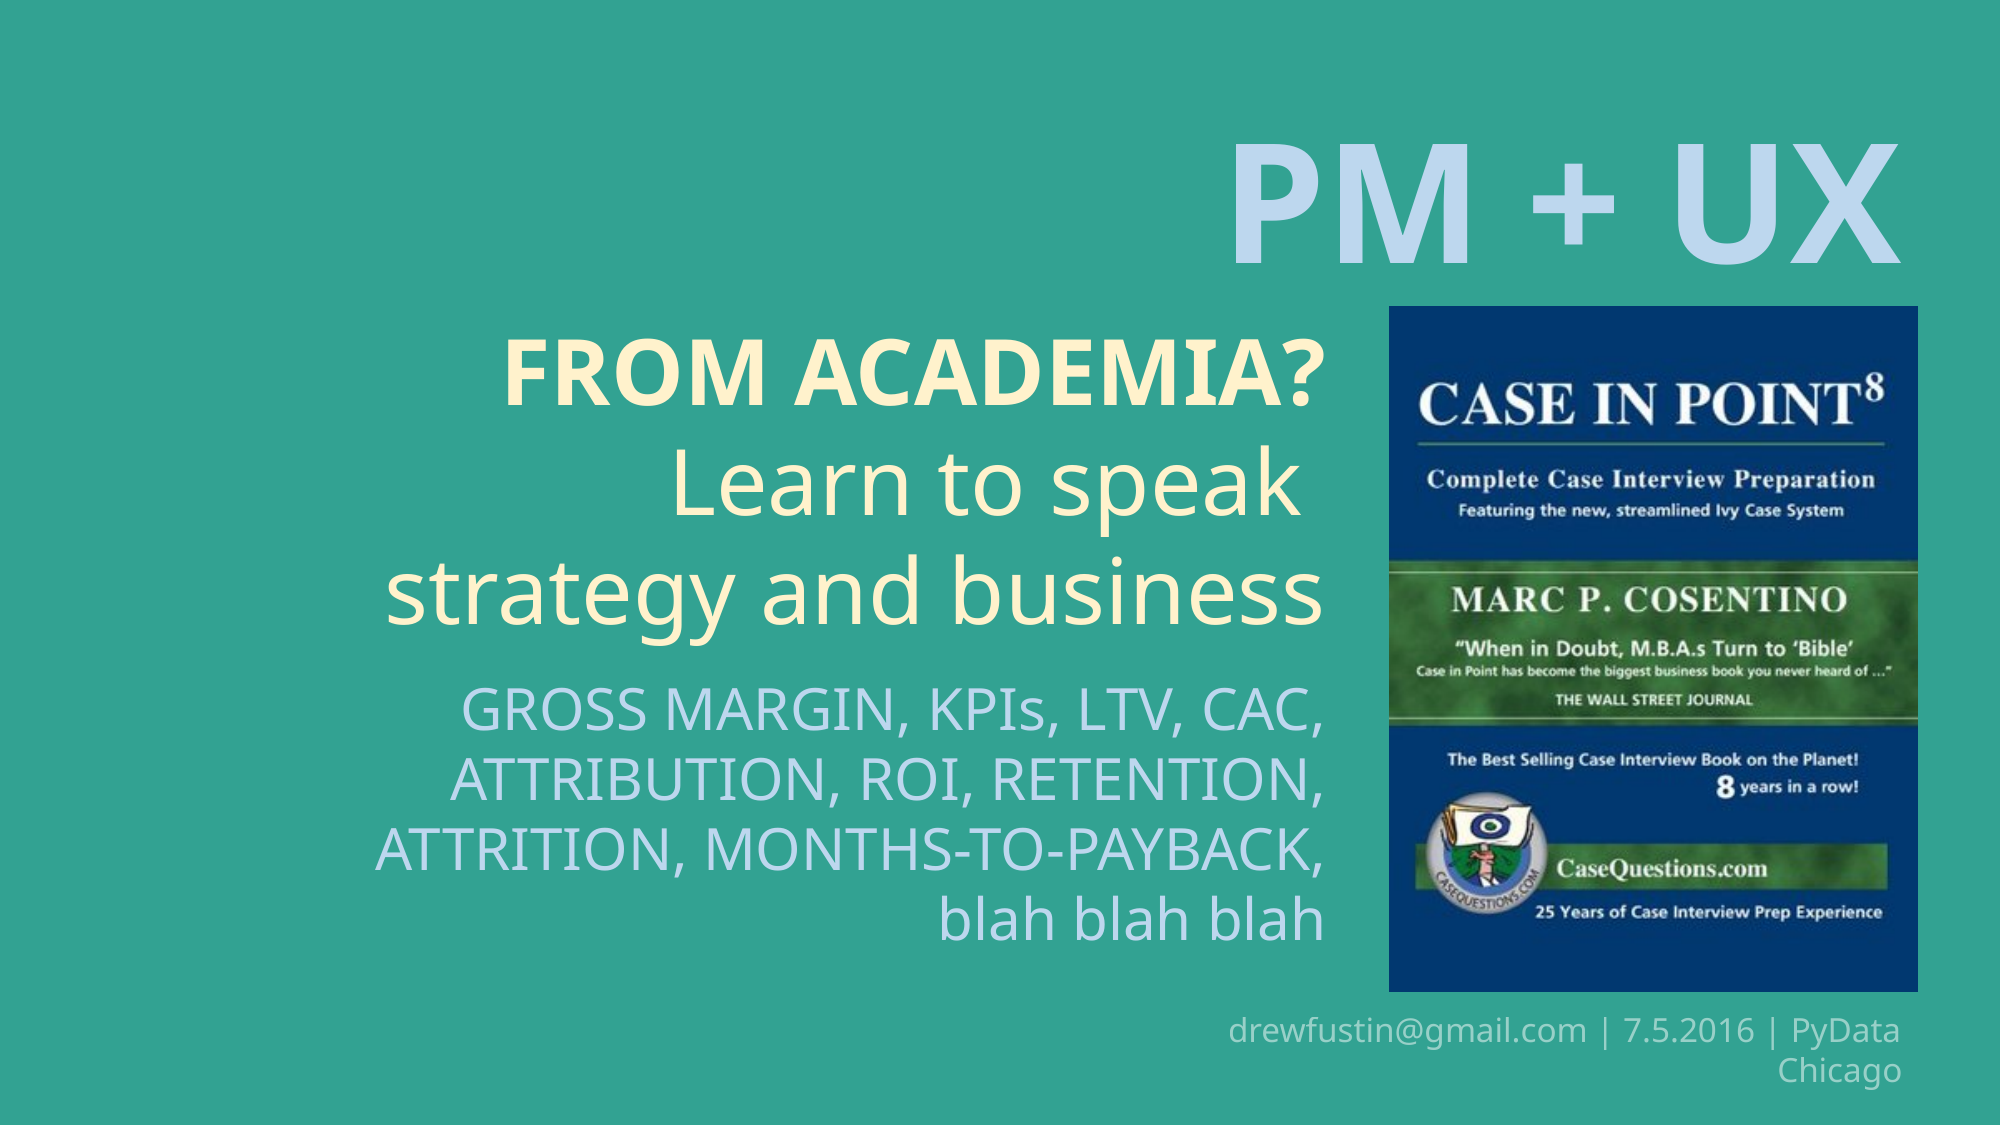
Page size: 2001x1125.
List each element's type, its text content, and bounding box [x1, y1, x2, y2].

text_box GROSS MARGIN, KPIs, LTV, CAC, ATTRIBUTION, ROI, RETENTION, ATTRITION, MONTHS-TO-PAYBACK, blah blah blah [317, 665, 1342, 960]
text_box drewfustin@gmail.com | 7.5.2016 | PyData Chicago [1146, 1002, 1918, 1097]
text_box FROM ACADEMIA? Learn to speak strategy and business [151, 306, 1342, 651]
picture [1389, 306, 1918, 992]
text_box PM + UX [0, 88, 1918, 304]
